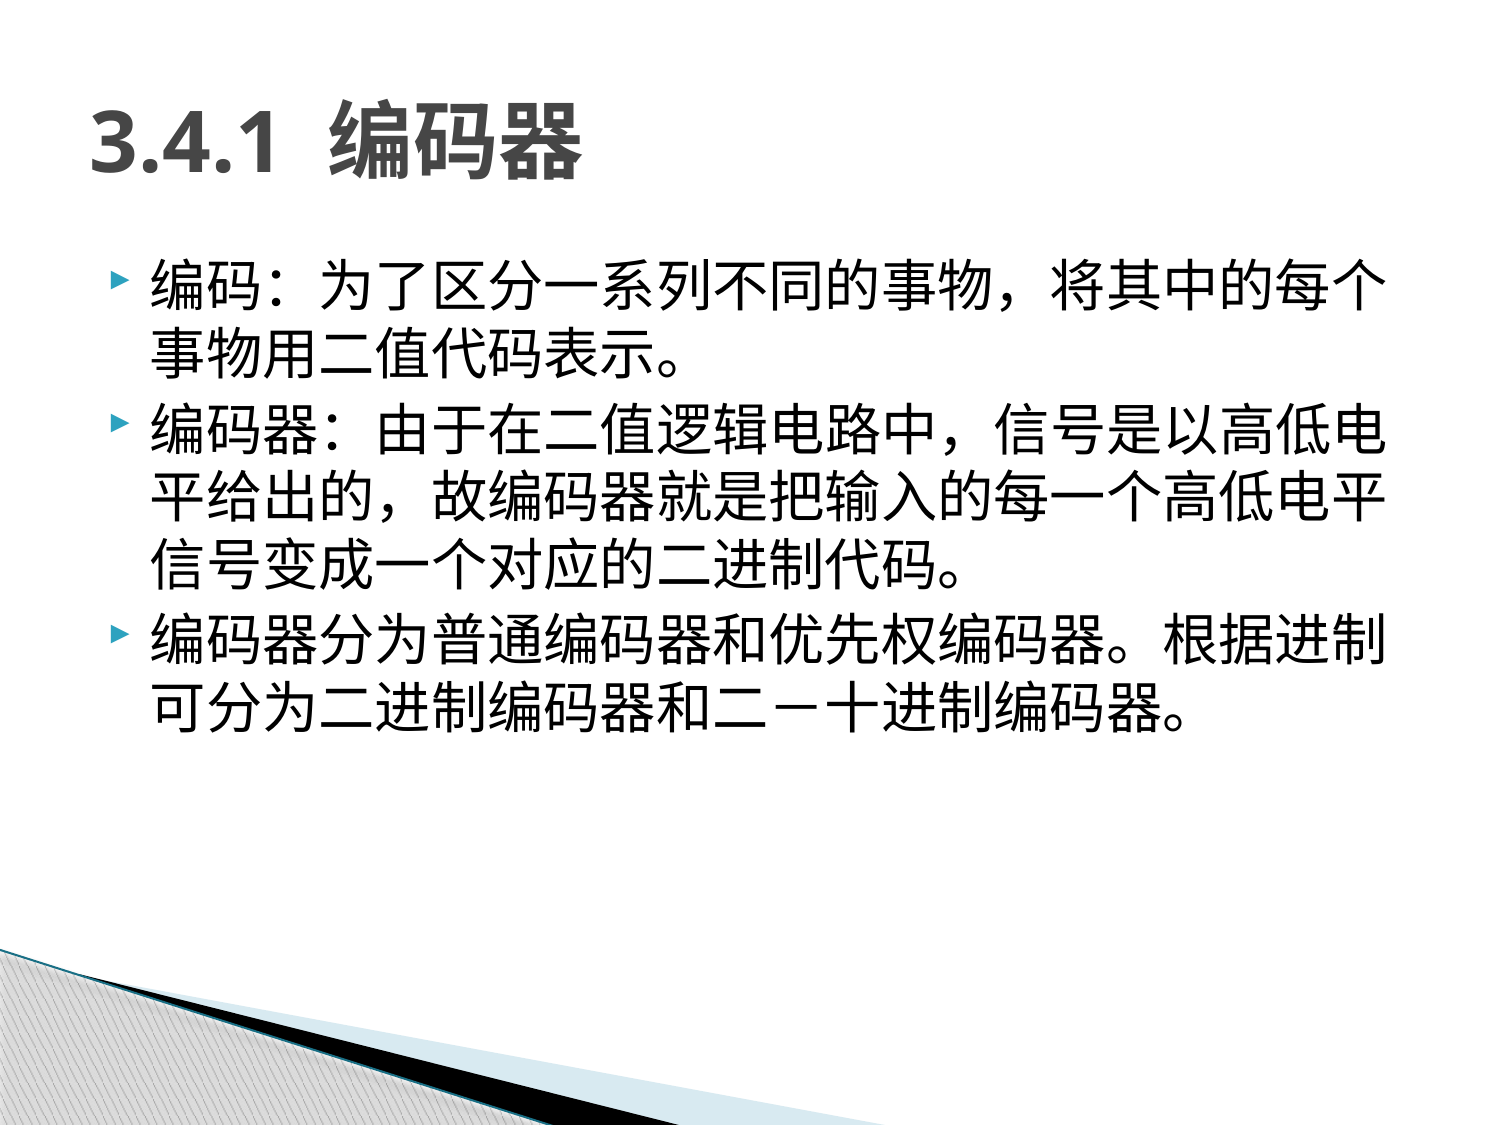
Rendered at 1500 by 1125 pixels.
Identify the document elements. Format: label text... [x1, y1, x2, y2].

title 3.4.1 编码器 [75, 45, 1425, 233]
list 编码：为了区分一系列不同的事物，将其中的每个事物用二值代码表示。 编码器：由于在二值逻辑电路中，信号是以高低电平给出的，故编码器就是把输入的每一个高低电平信号变成一个对应的二进制代码。 编码器分为普通编码器和优先权编码器。根据进制可分为二进制编码器和二－十进制编码器。 [75, 243, 1425, 986]
